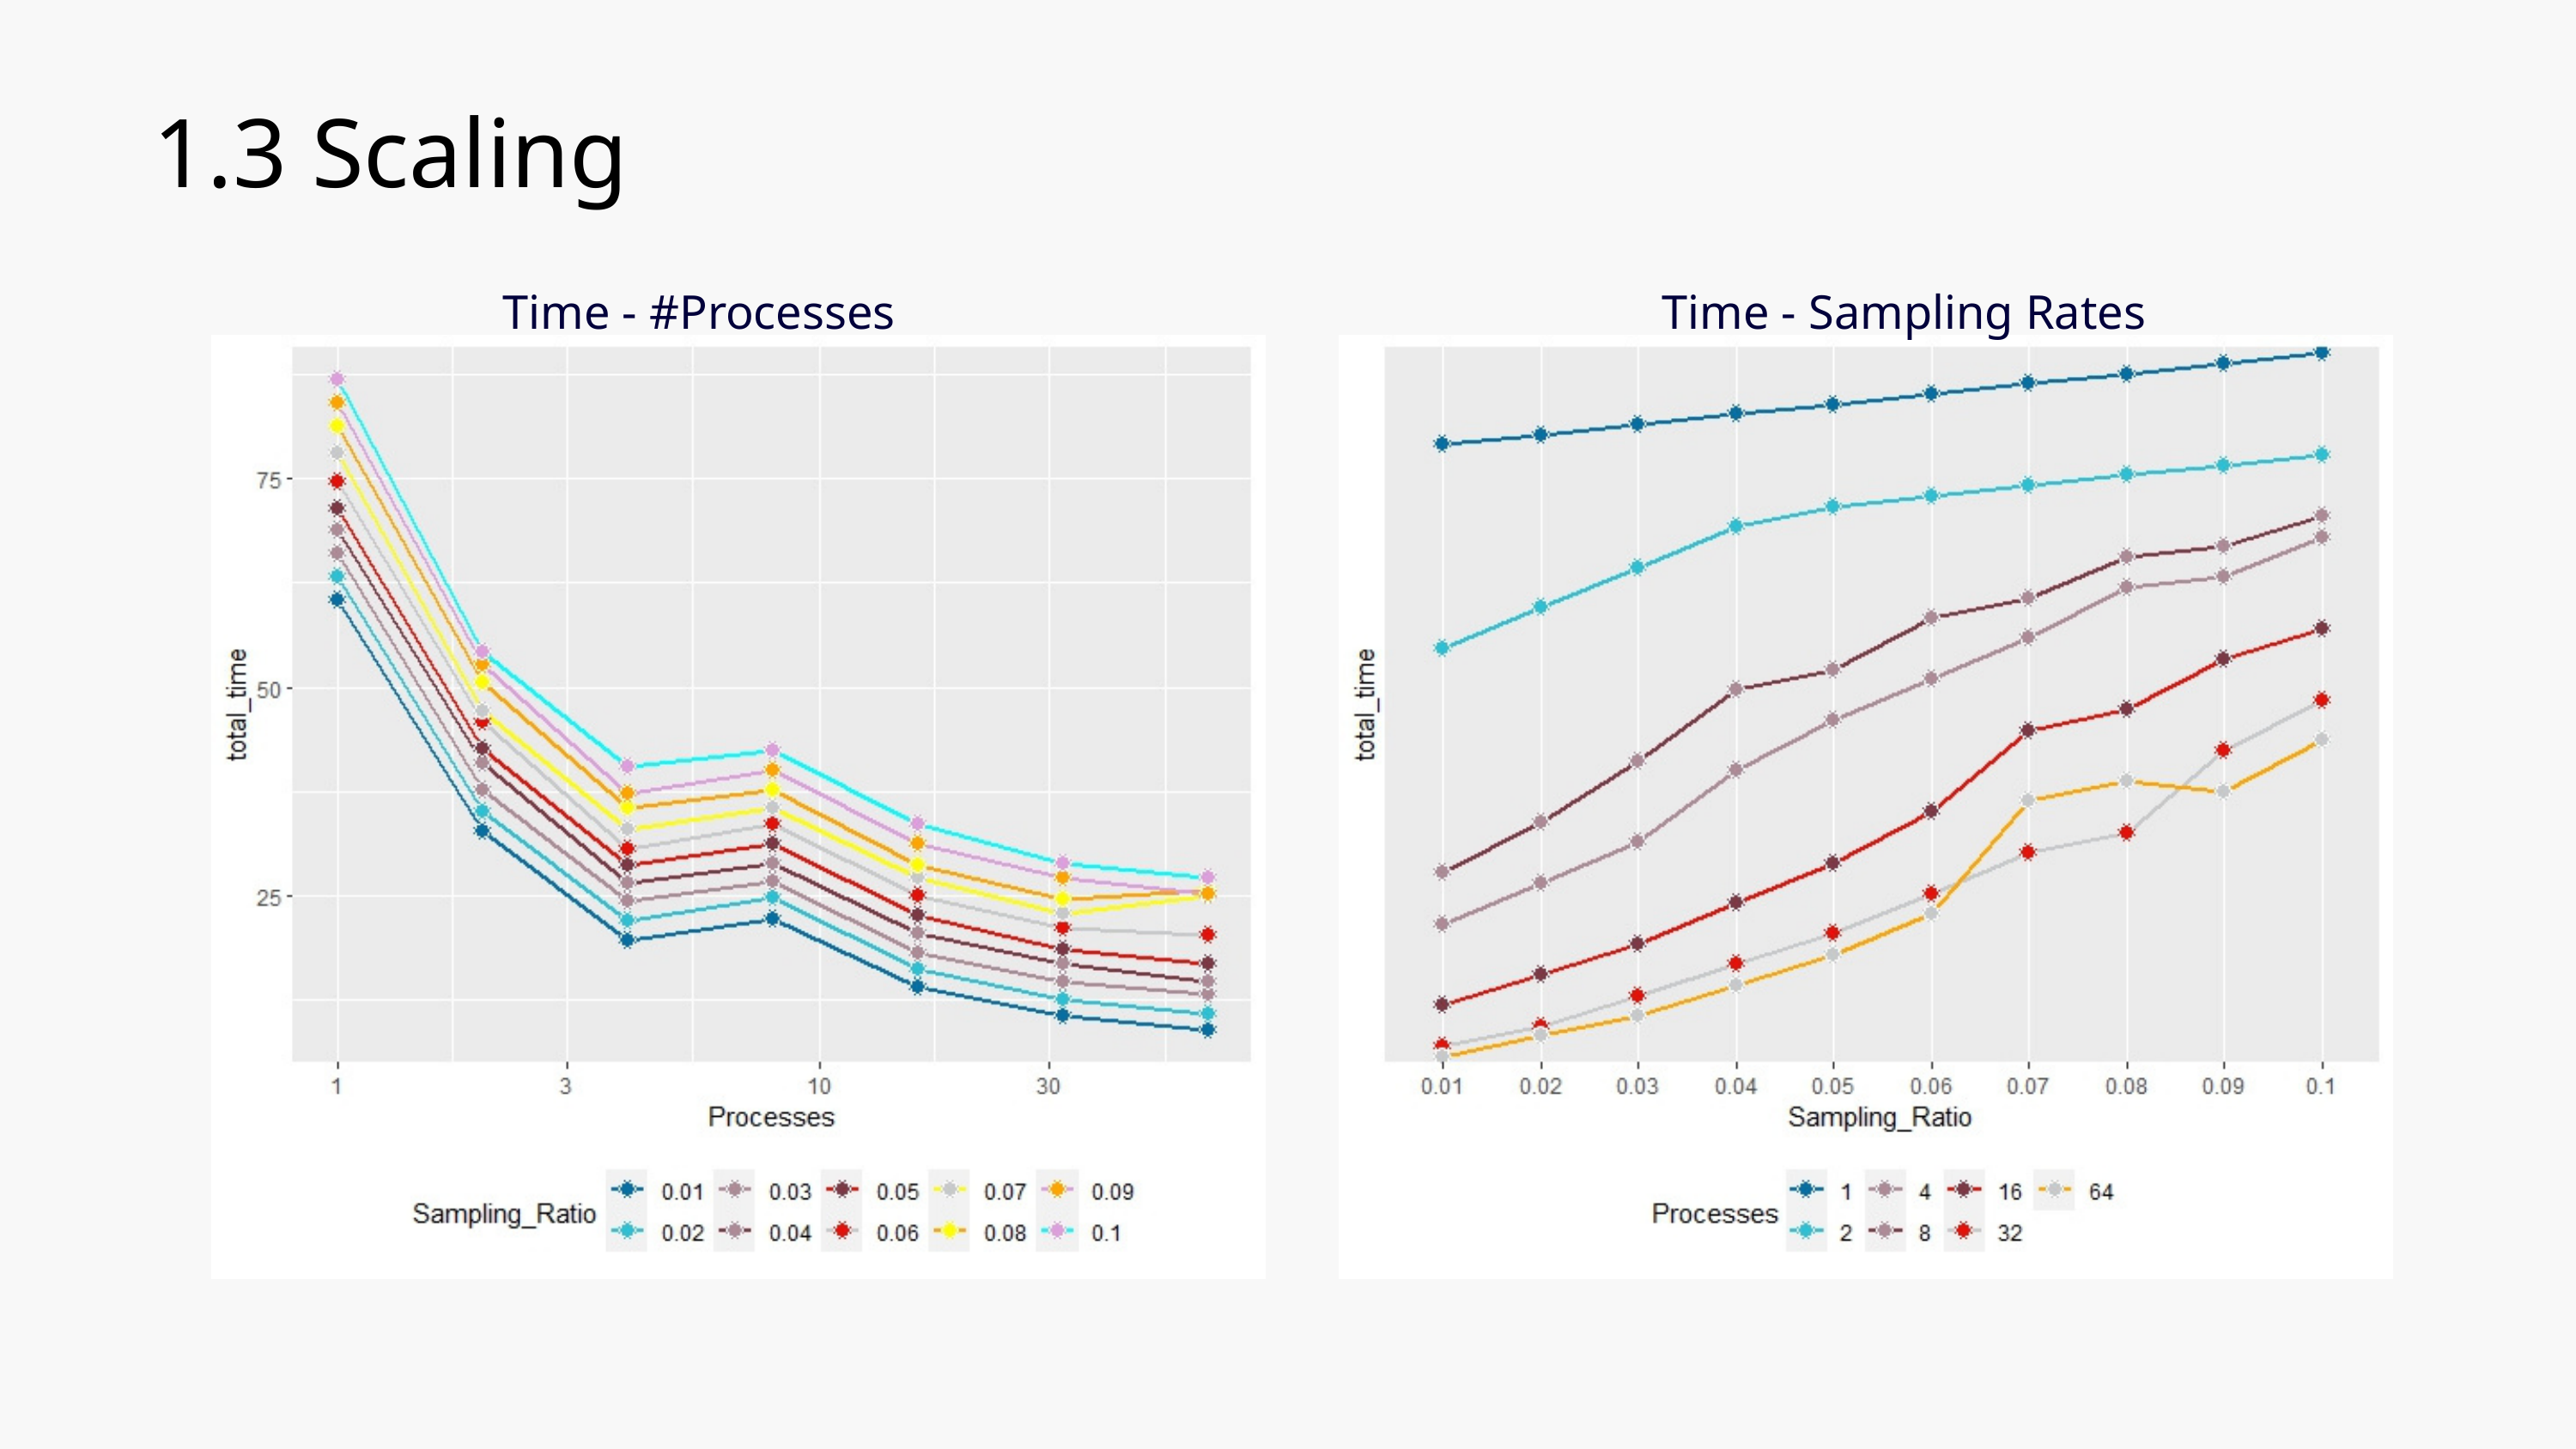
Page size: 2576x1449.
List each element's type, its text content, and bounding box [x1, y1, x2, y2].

text_box [1339, 335, 2394, 1279]
text_box Time - #Processes [502, 273, 933, 339]
text_box 1.3 Scaling [144, 74, 638, 207]
text_box [210, 335, 1266, 1279]
text_box Time - Sampling Rates [1662, 273, 2201, 339]
